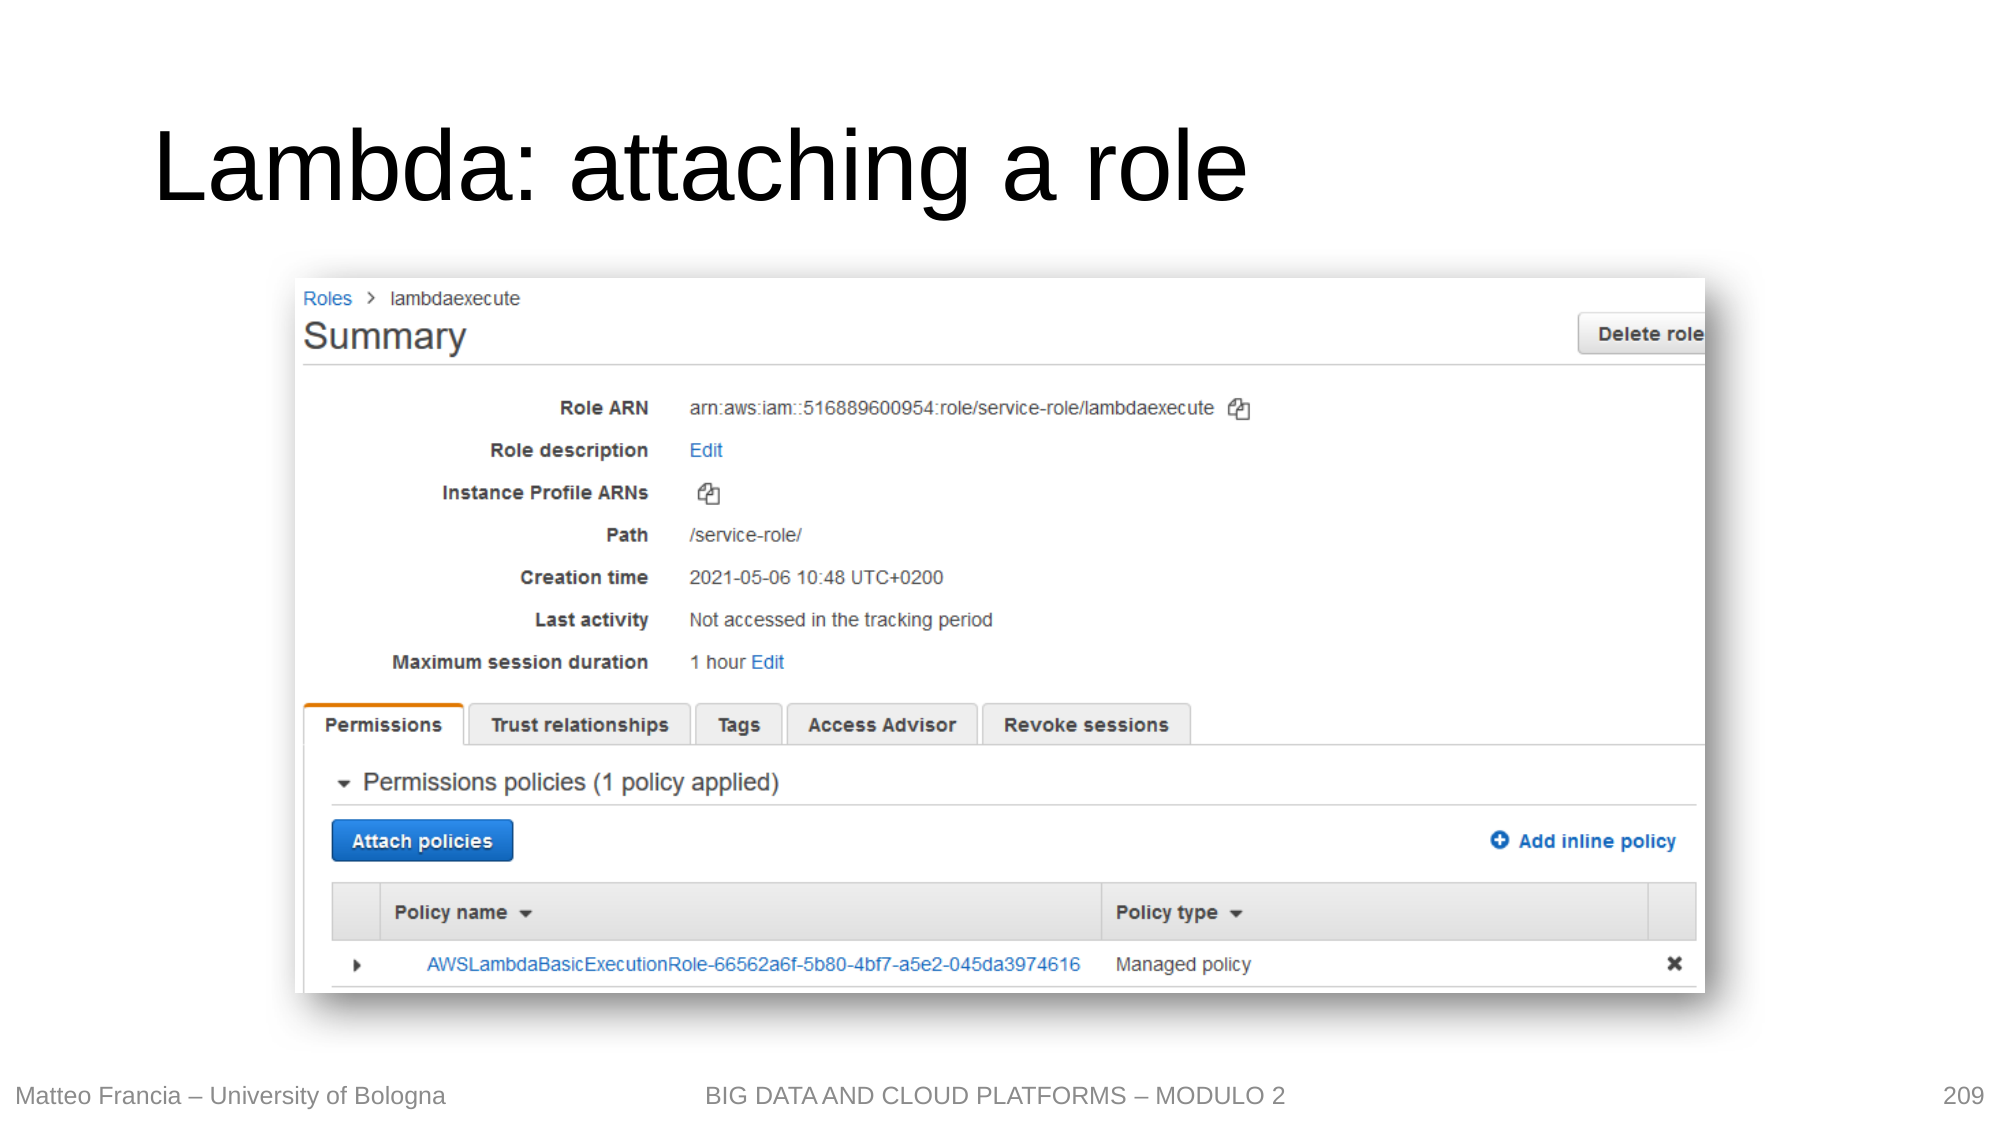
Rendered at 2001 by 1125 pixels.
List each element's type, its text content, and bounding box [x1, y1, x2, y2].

slide_number 209 [1550, 1065, 2000, 1125]
title Lambda: attaching a role [137, 59, 1863, 278]
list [295, 278, 1705, 993]
footer Matteo Francia – University of Bologna [0, 1065, 466, 1125]
